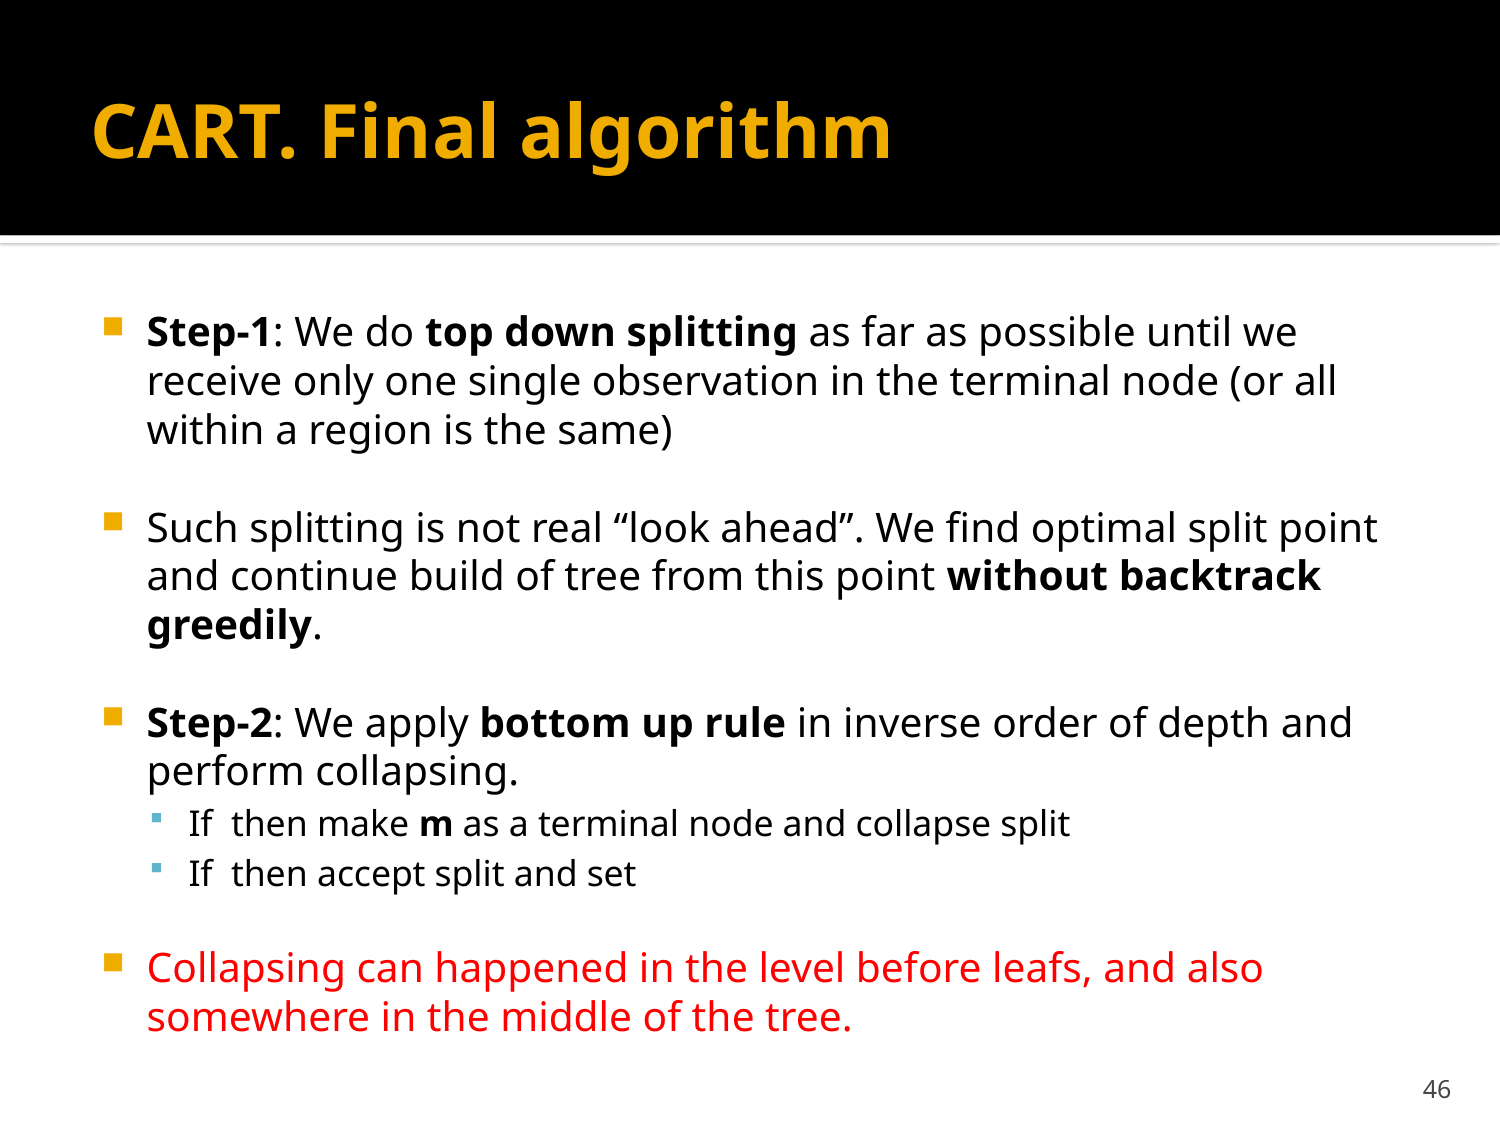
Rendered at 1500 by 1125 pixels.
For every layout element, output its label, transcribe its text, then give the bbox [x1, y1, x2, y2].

title CART. Final algorithm [75, 25, 1425, 231]
slide_number 46 [1345, 1062, 1467, 1108]
